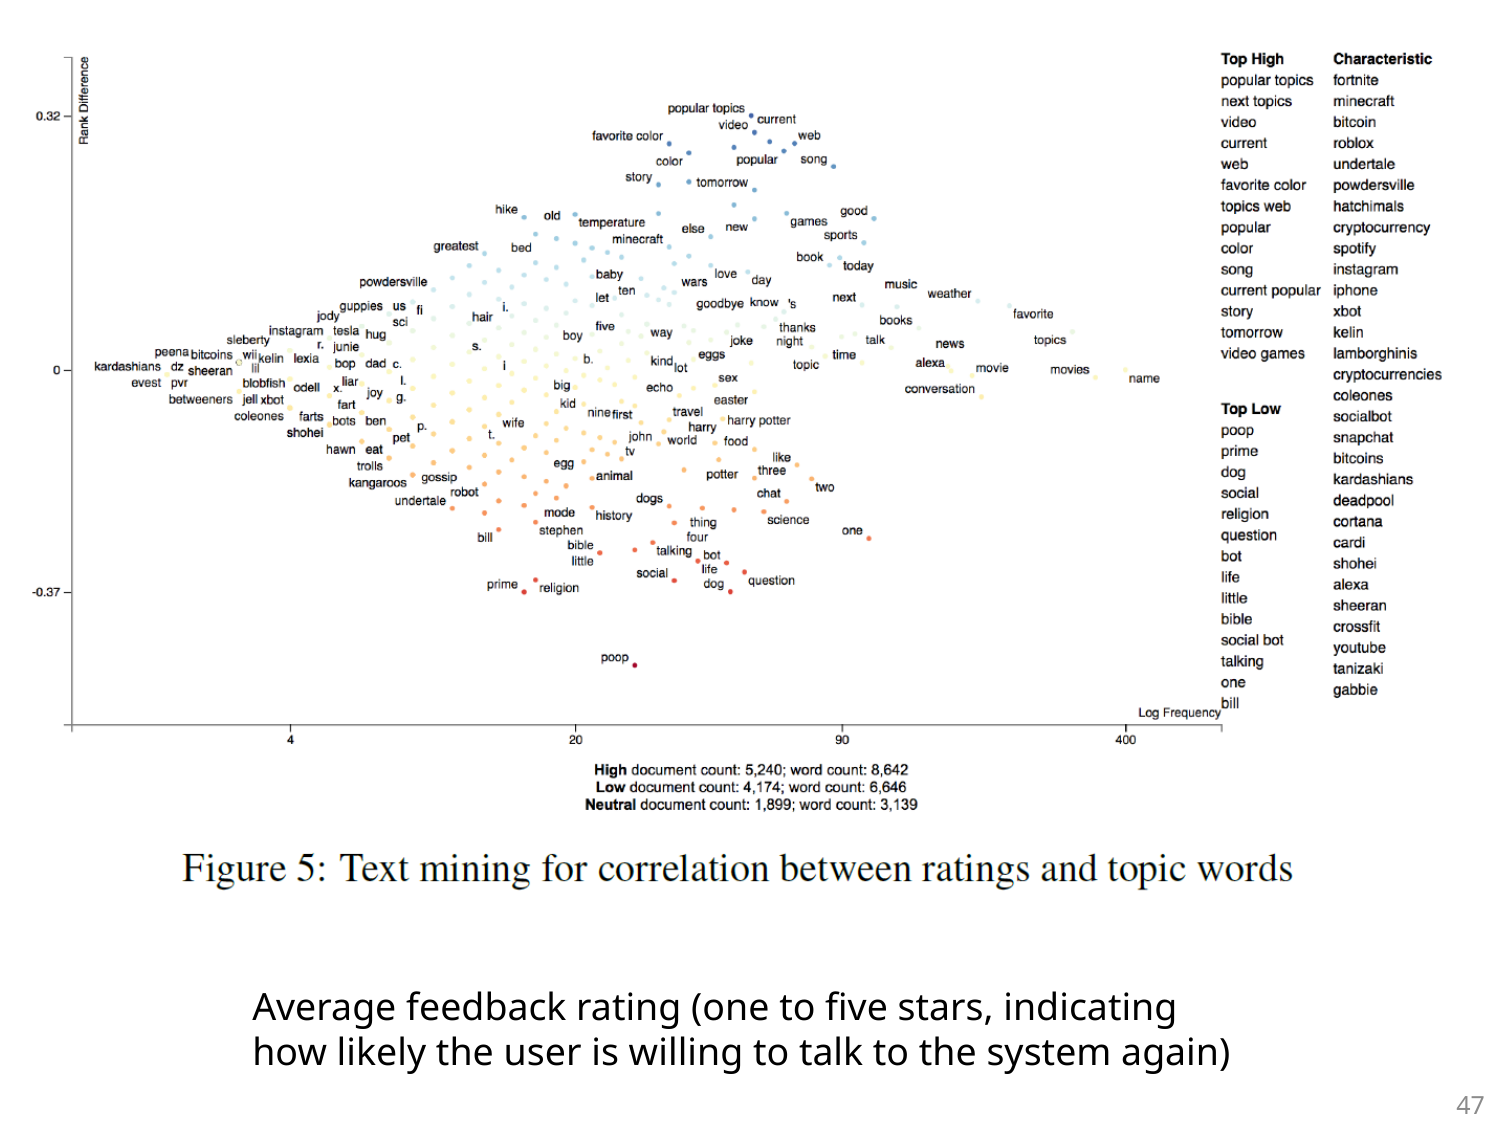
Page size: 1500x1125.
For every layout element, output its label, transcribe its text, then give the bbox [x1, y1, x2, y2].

text_box Average feedback rating (one to five stars, indicating how likely the user is willing to talk to the system again) [237, 975, 1263, 1081]
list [24, 37, 1451, 899]
slide_number 47 [1149, 1087, 1500, 1125]
